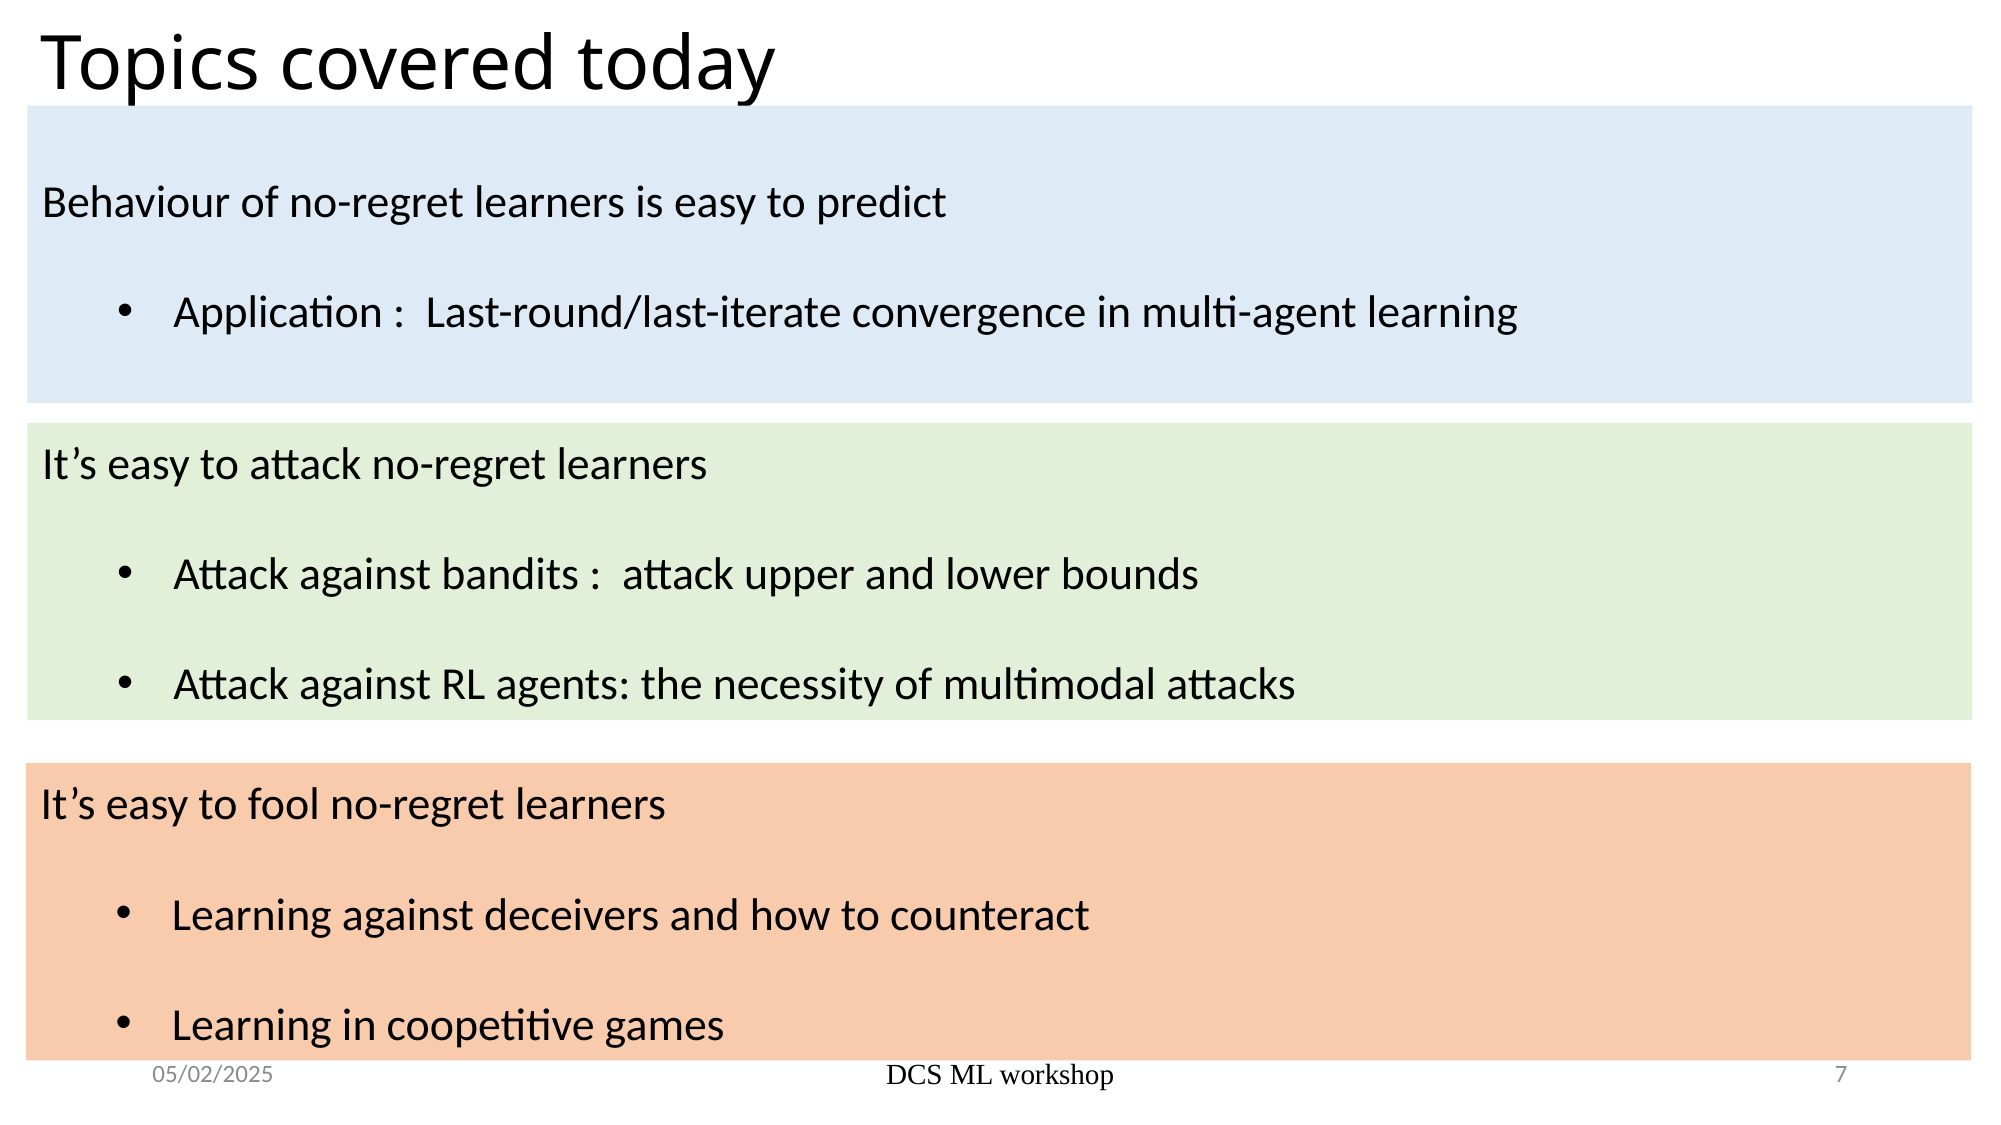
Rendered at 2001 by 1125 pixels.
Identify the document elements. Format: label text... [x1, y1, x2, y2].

text_box Behaviour of no-regret learners is easy to predict Application : Last-round/last-iterate convergence in multi-agent learning [27, 105, 1973, 403]
footer DCS ML workshop [662, 1042, 1338, 1103]
title Topics covered today [25, 14, 1972, 118]
slide_number 7 [1412, 1042, 1863, 1103]
text_box It’s easy to attack no-regret learners Attack against bandits : attack upper and lower bounds Attack against RL agents: the necessity of multimodal attacks [27, 422, 1973, 721]
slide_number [137, 1061, 588, 1103]
text_box It’s easy to fool no-regret learners Learning against deceivers and how to counteract Learning in coopetitive games [25, 762, 1971, 1061]
